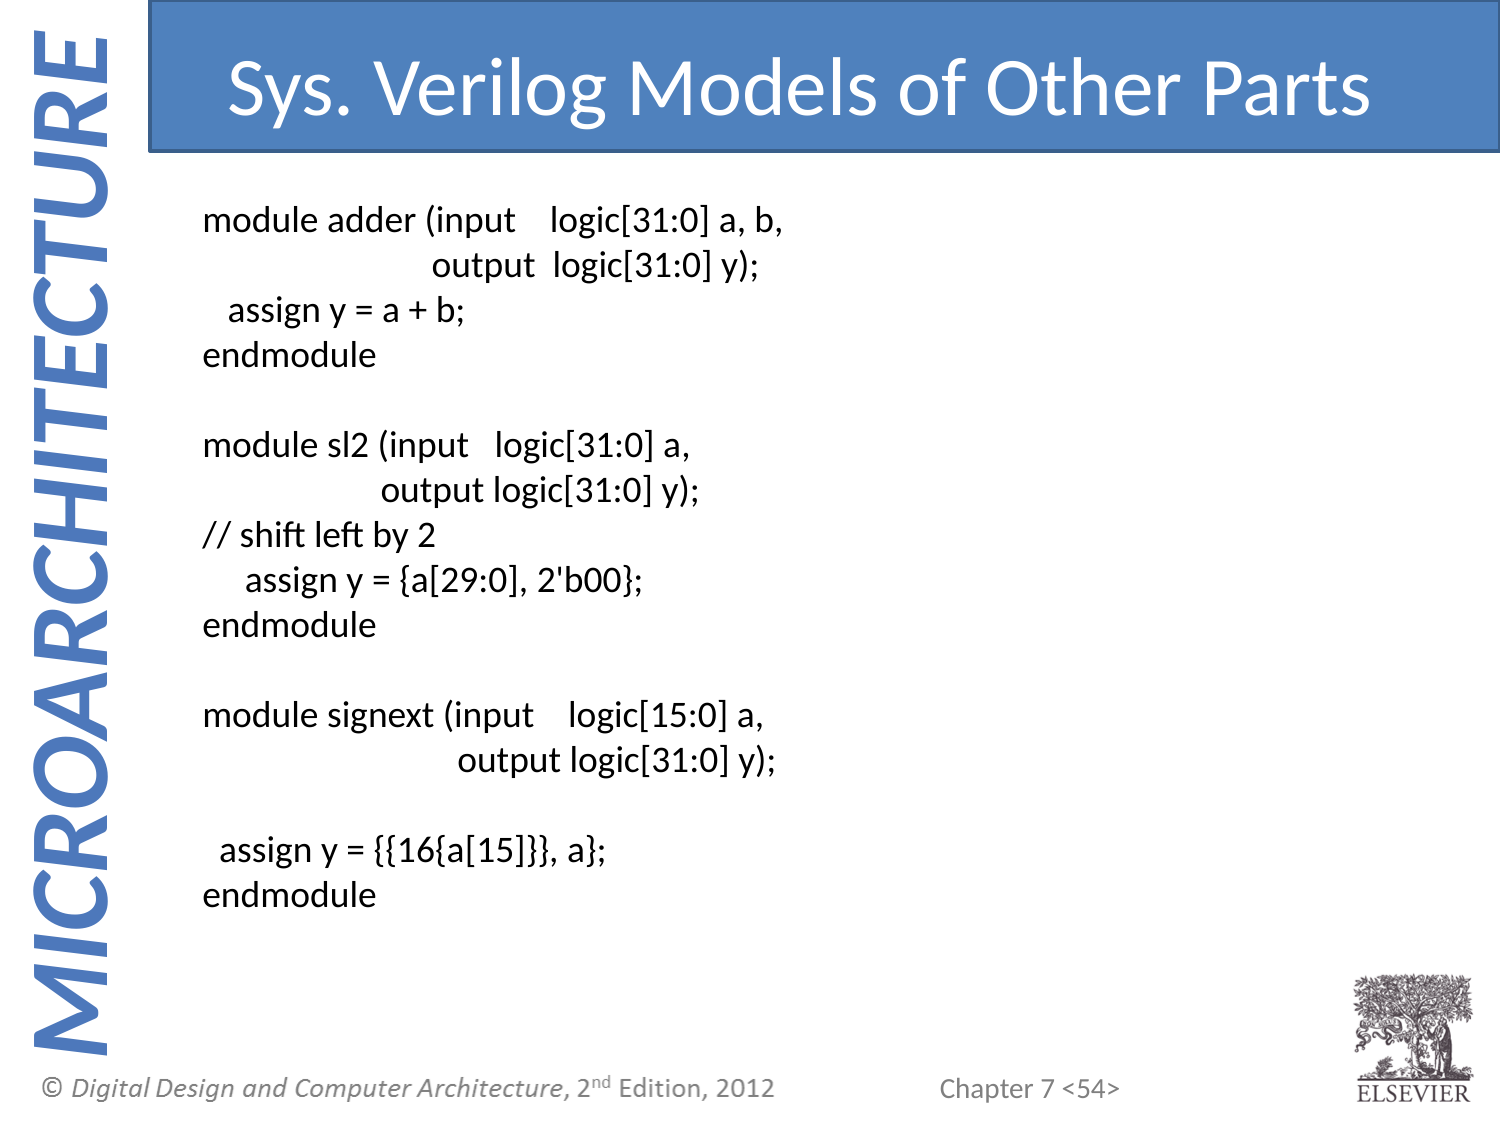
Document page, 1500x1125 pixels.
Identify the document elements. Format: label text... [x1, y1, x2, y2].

text_box module adder (input logic[31:0] a, b, output logic[31:0] y); assign y = a + b; endmodule module sl2 (input logic[31:0] a, output logic[31:0] y); // shift left by 2 assign y = {a[29:0], 2'b00}; endmodule module signext (input logic[15:0] a, output logic[31:0] y); assign y = {{16{a[15]}}, a}; endmodule [187, 187, 1400, 923]
picture [0, 0, 1500, 1125]
text_box Sys. Verilog Models of Other Parts [212, 24, 1450, 140]
